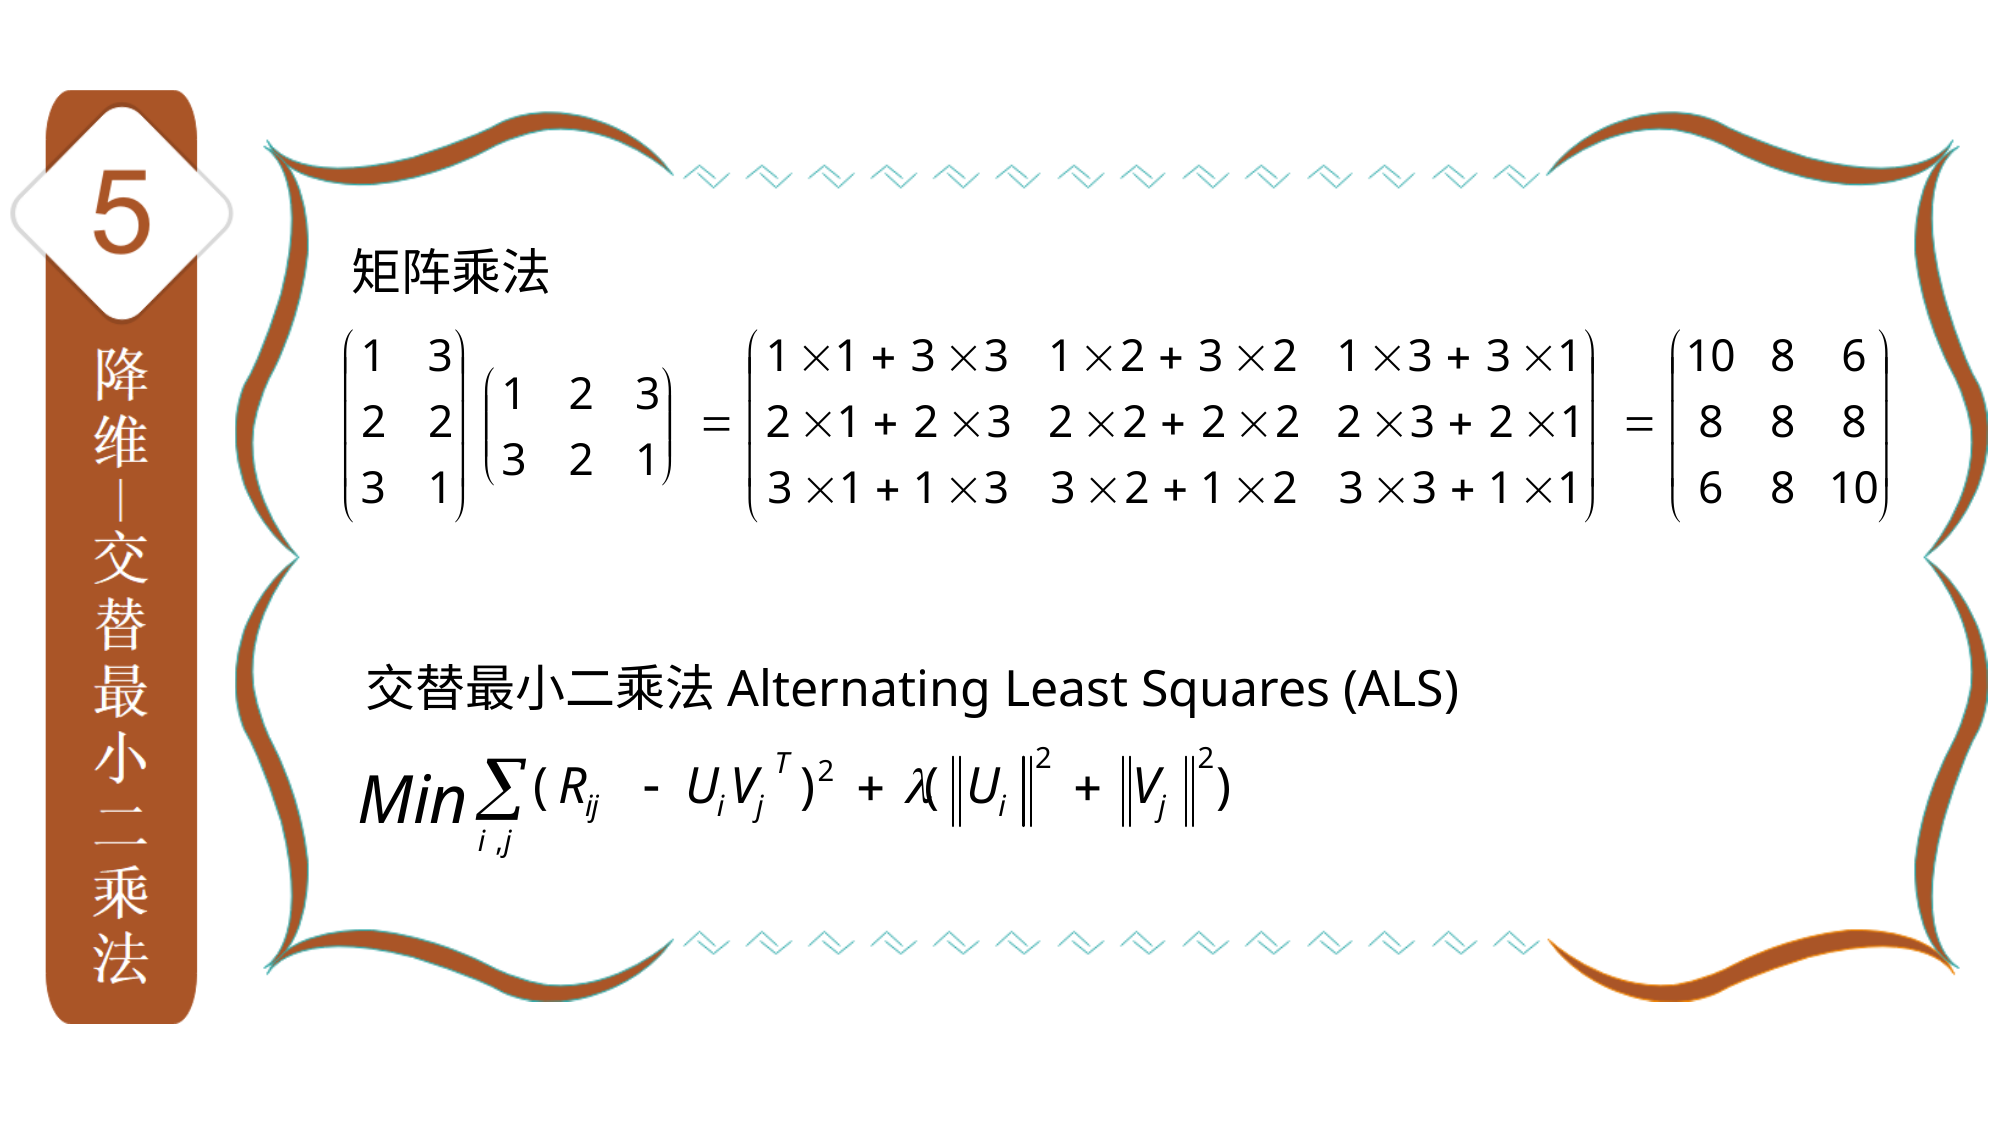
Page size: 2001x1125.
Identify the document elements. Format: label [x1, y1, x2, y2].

text_box [349, 716, 1242, 867]
text_box [334, 319, 1902, 534]
picture [8, 89, 1988, 1024]
